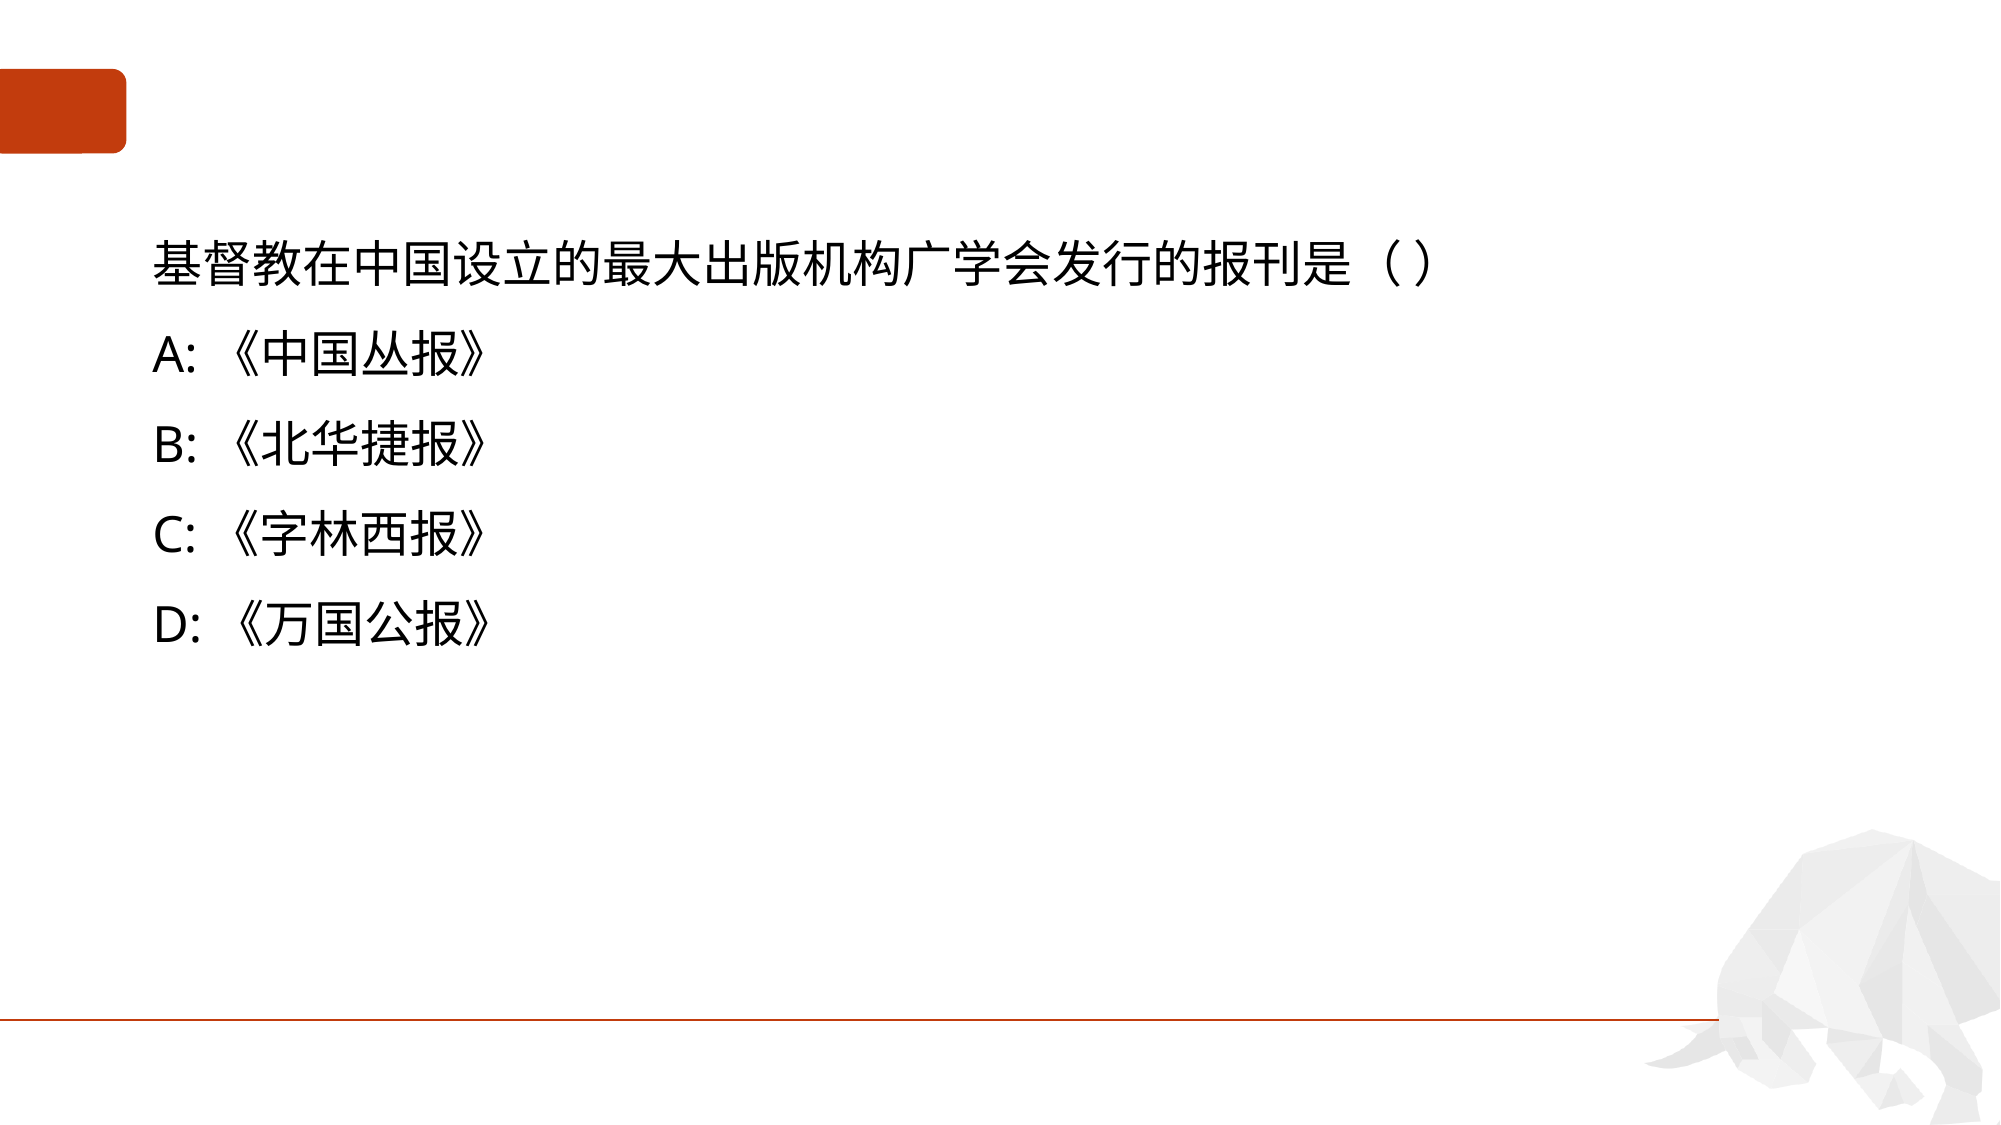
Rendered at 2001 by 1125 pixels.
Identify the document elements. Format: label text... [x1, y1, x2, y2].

picture [1644, 829, 2000, 1125]
list 基督教在中国设立的最大出版机构广学会发行的报刊是（ ） A:《中国丛报》 B:《北华捷报》 C:《字林西报》 D:《万国公报》 [137, 195, 1863, 848]
